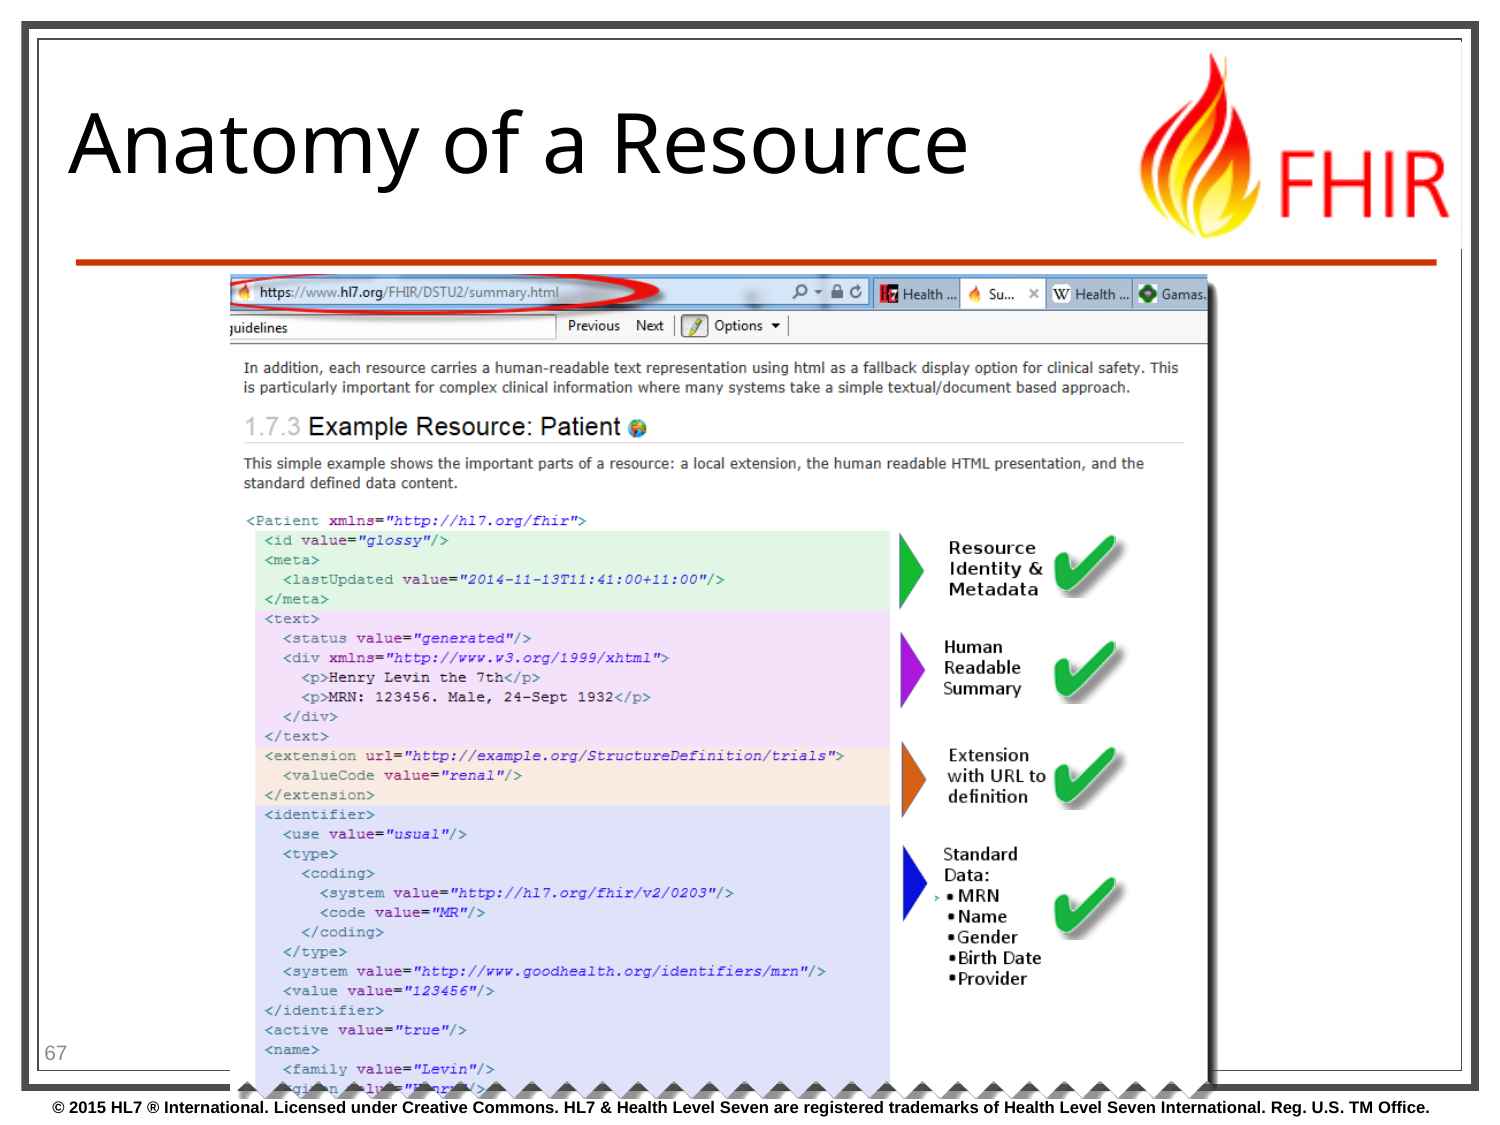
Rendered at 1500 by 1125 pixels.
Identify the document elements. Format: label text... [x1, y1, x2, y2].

picture [1127, 42, 1462, 249]
slide_number 67 [29, 1034, 148, 1071]
title Anatomy of a Resource [53, 54, 1122, 244]
picture [229, 274, 1226, 1099]
